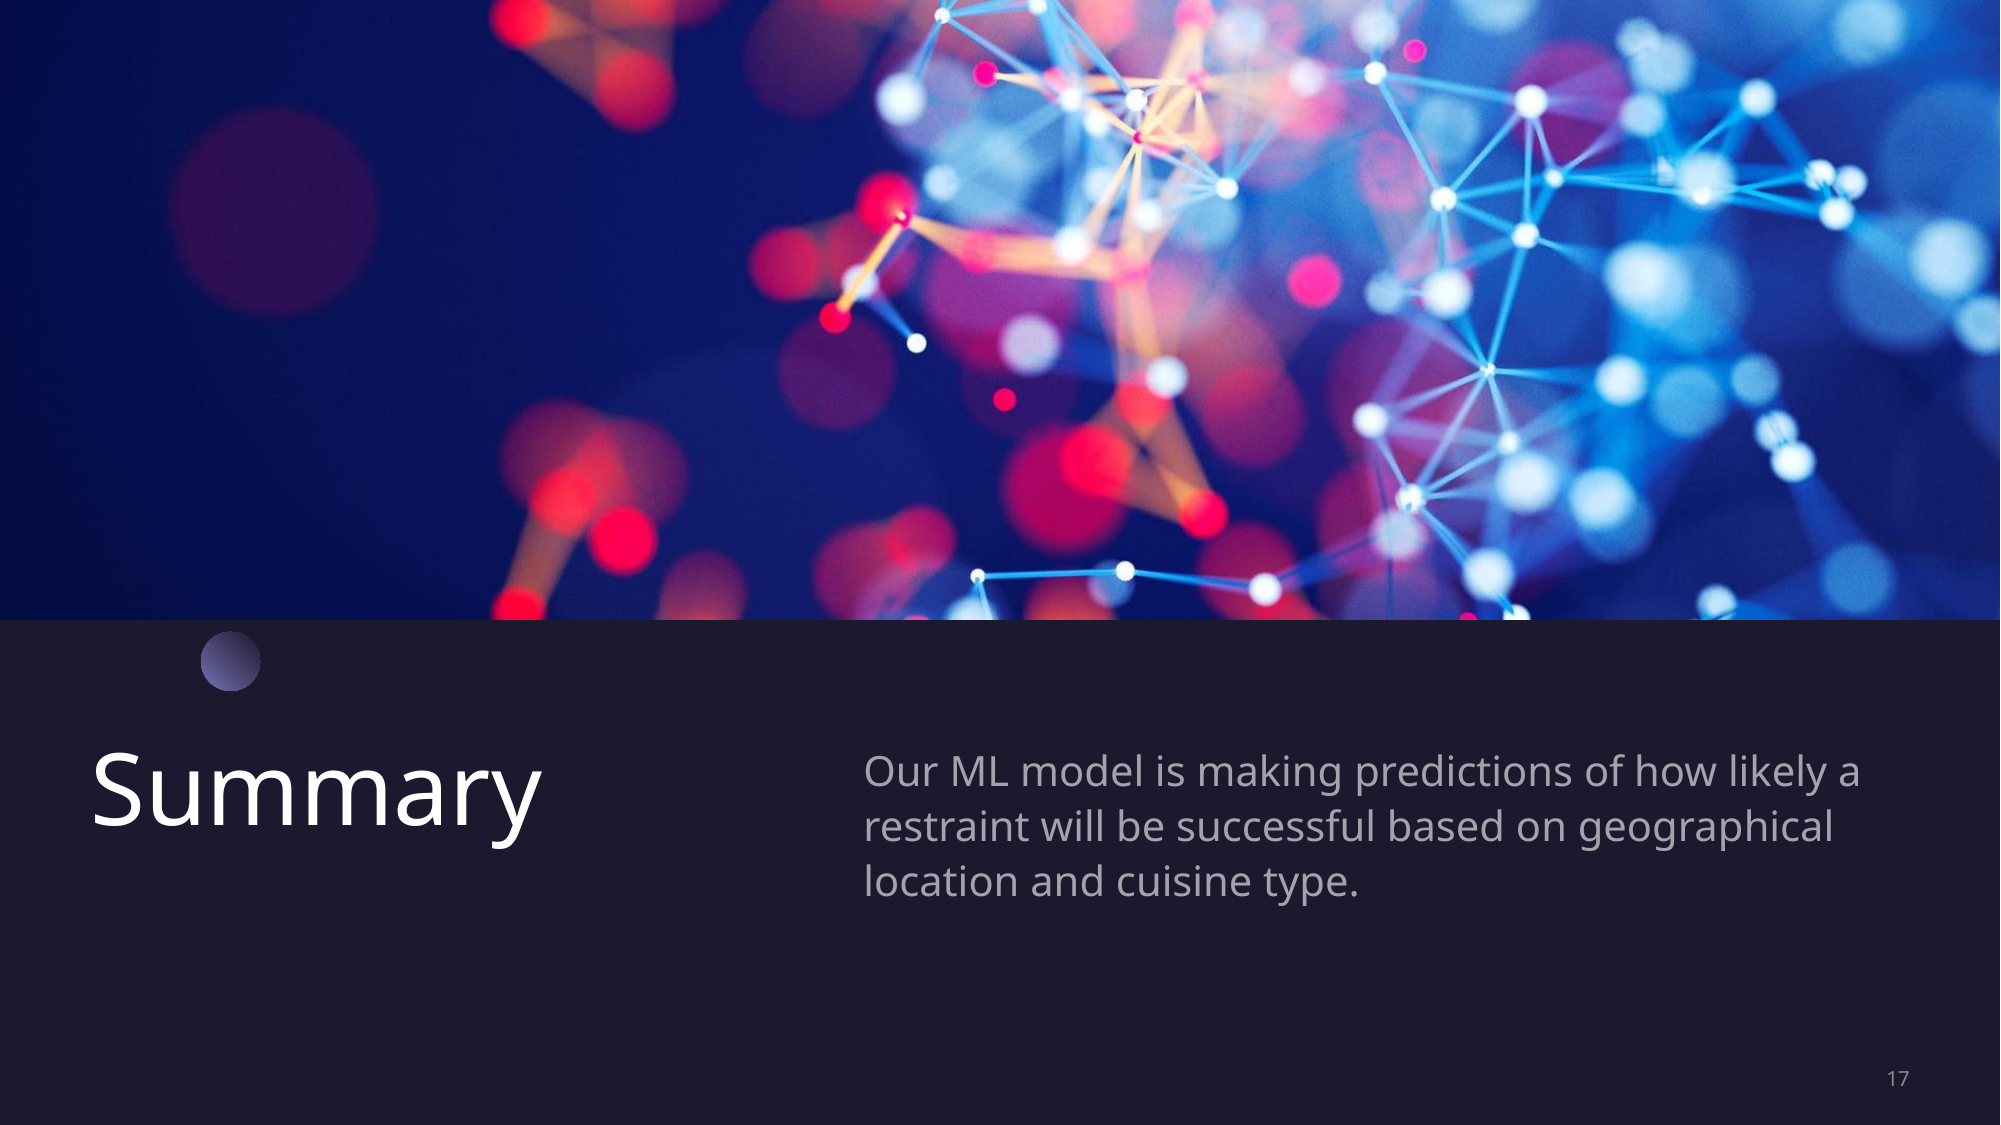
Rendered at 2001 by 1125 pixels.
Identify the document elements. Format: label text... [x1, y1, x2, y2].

slide_number 17 [1632, 1067, 1910, 1093]
title Summary [90, 739, 829, 996]
picture [0, 0, 2000, 620]
list Our ML model is making predictions of how likely a restraint will be successful based on geographical location and cuisine type. [863, 739, 1884, 997]
